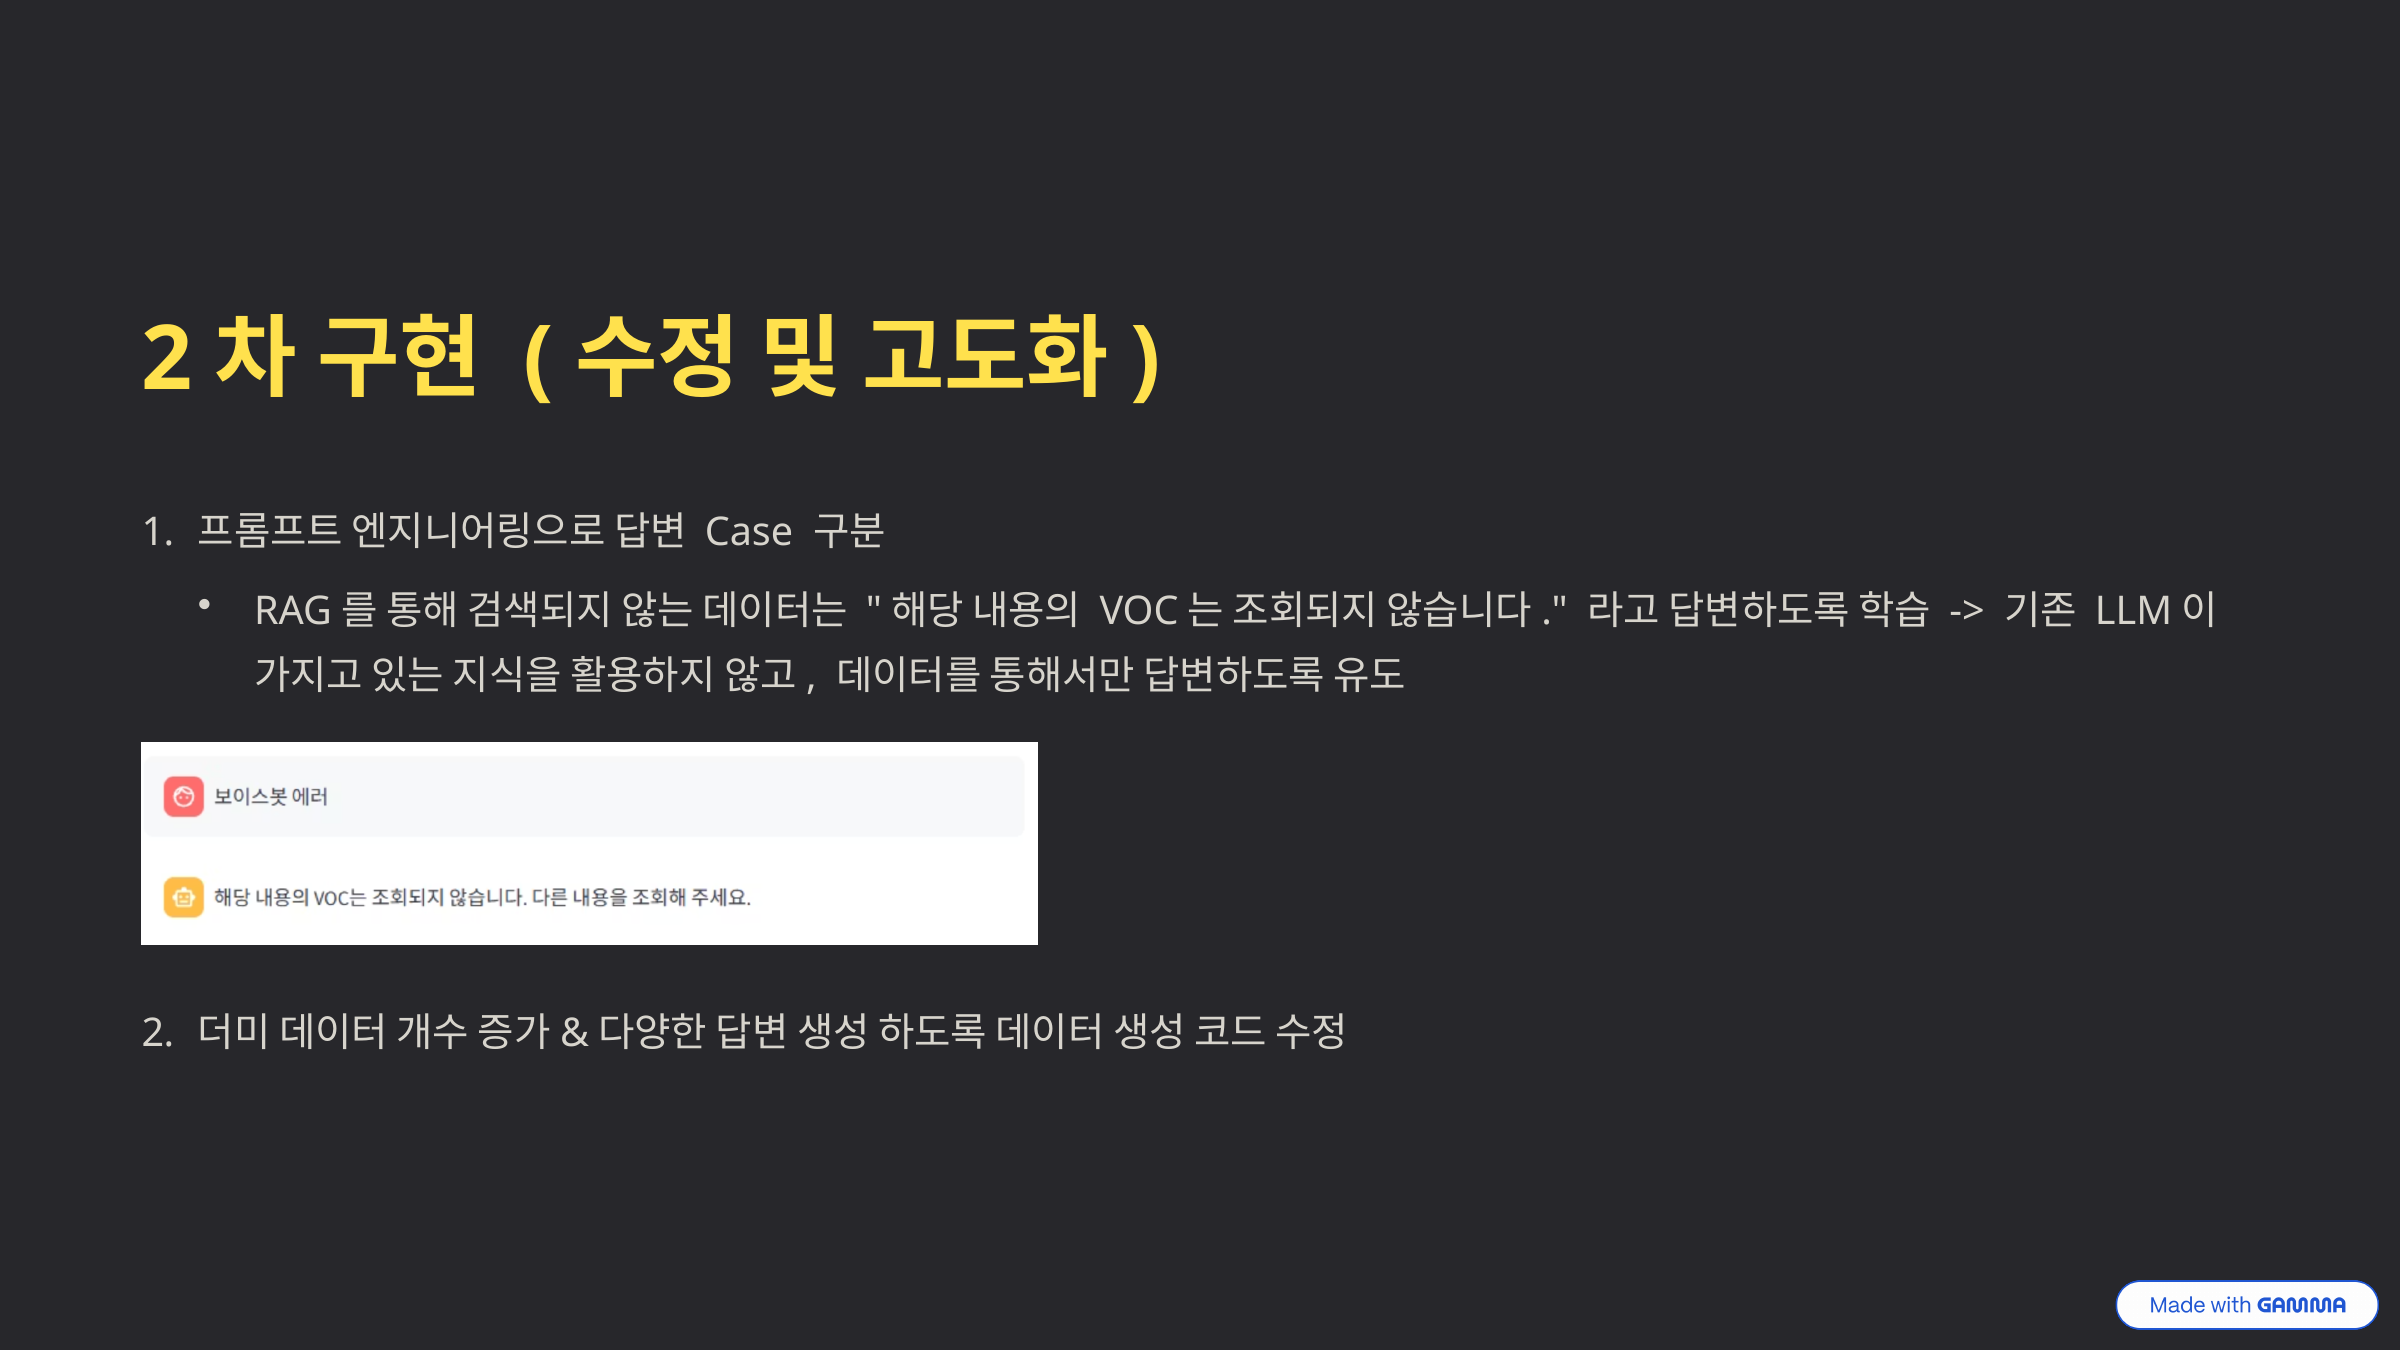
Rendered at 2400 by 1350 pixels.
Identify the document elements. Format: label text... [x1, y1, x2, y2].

text_box 더미 데이터 개수 증가&다양한 답변 생성 하도록 데이터 생성 코드 수정 [141, 989, 2259, 1055]
text_box RAG를 통해 검색되지 않는 데이터는 "해당 내용의 VOC는 조회되지 않습니다." 라고 답변하도록 학습 -> 기존 LLM이 가지고 있는 지식을 활용하지 않고, 데이터를 통해서만 답변하도록 유도 [141, 567, 2259, 698]
text_box 2차 구현 (수정 및 고도화) [141, 295, 1095, 408]
text_box 프롬프트 엔지니어링으로 답변 Case 구분 [141, 488, 2259, 554]
picture [2106, 1271, 2389, 1339]
picture [141, 742, 1038, 945]
